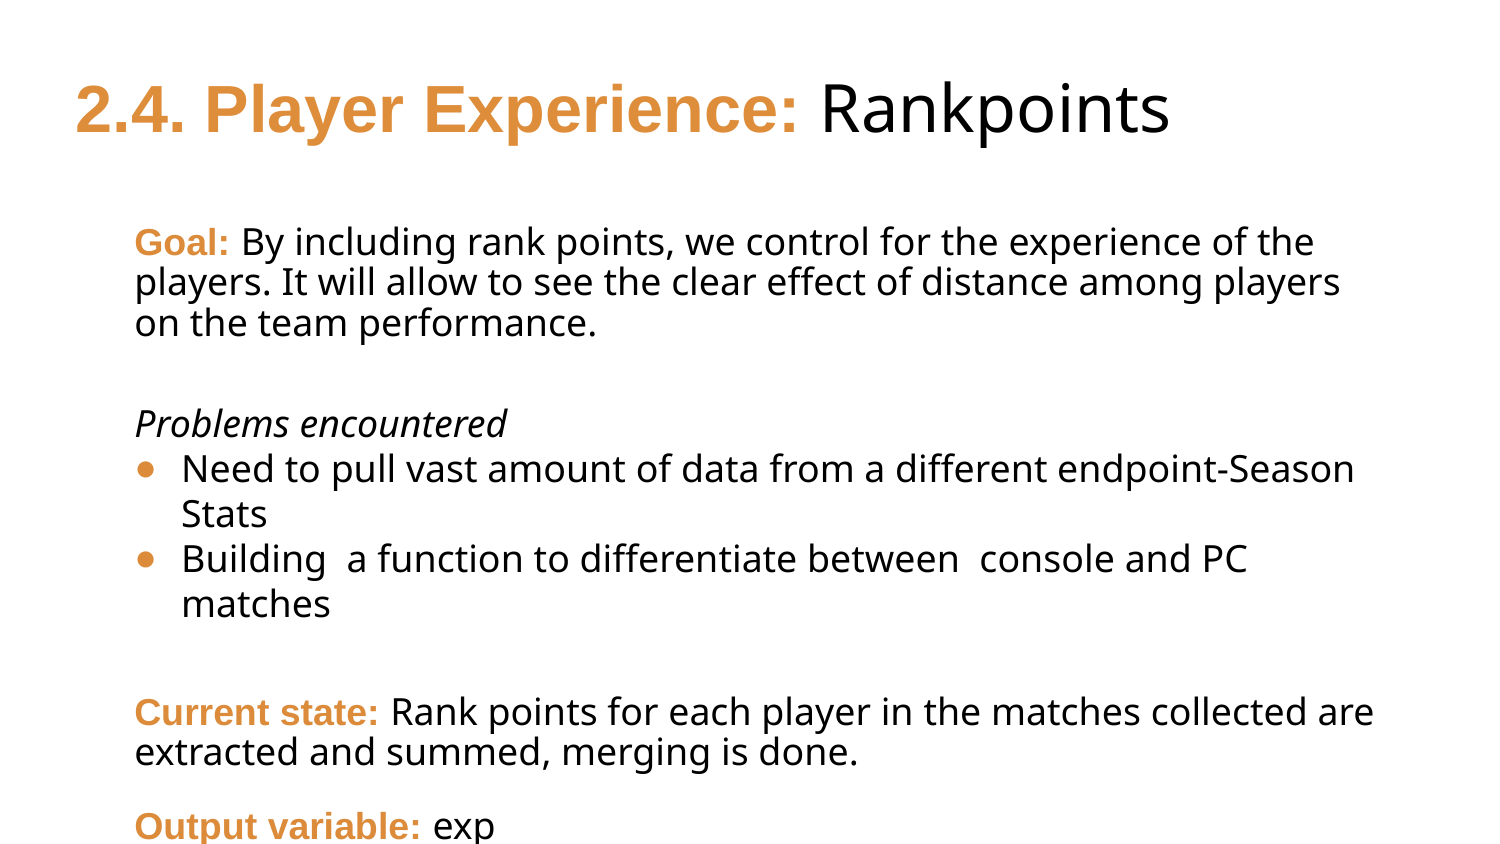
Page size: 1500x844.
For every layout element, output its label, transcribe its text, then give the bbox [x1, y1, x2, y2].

list Goal: By including rank points, we control for the experience of the players. It will allow to see the clear effect of distance among players on the team performance. Problems encountered Need to pull vast amount of data from a different endpoint-Season Stats Building a function to differentiate between console and PC matches Current state: Rank points for each player in the matches collected are extracted and summed, merging is done. Output variable: exp [119, 207, 1403, 731]
title 2.4. Player Experience: Rankpoints [60, 60, 1322, 148]
